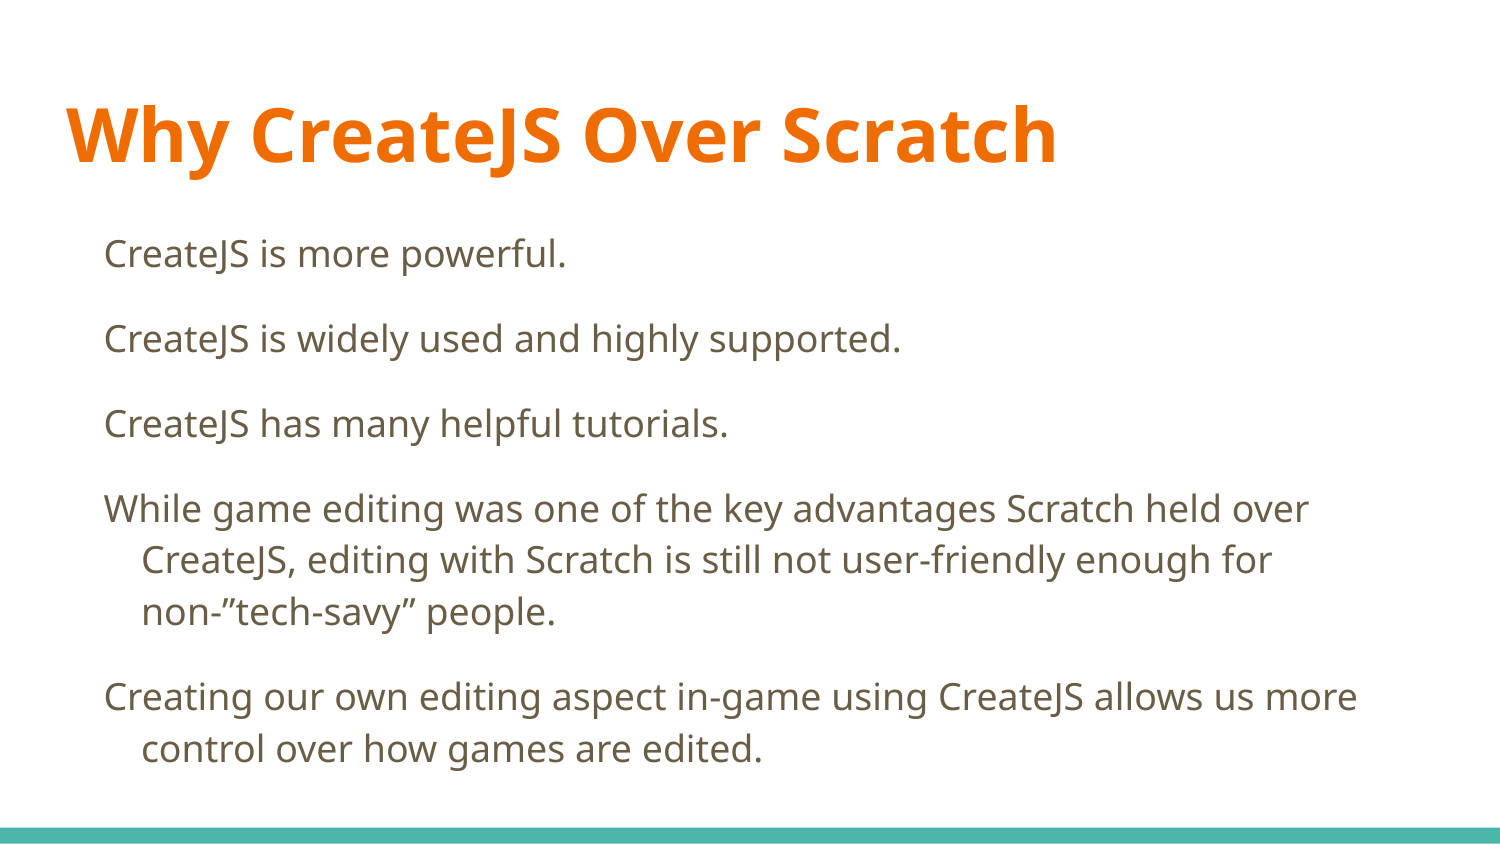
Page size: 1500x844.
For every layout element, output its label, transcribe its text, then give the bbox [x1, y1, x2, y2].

title Why CreateJS Over Scratch [51, 72, 1449, 189]
list CreateJS is more powerful. CreateJS is widely used and highly supported. CreateJS has many helpful tutorials. While game editing was one of the key advantages Scratch held over CreateJS, editing with Scratch is still not user-friendly enough for non-”tech-savy” people. Creating our own editing aspect in-game using CreateJS allows us more control over how games are edited. [51, 207, 1449, 750]
